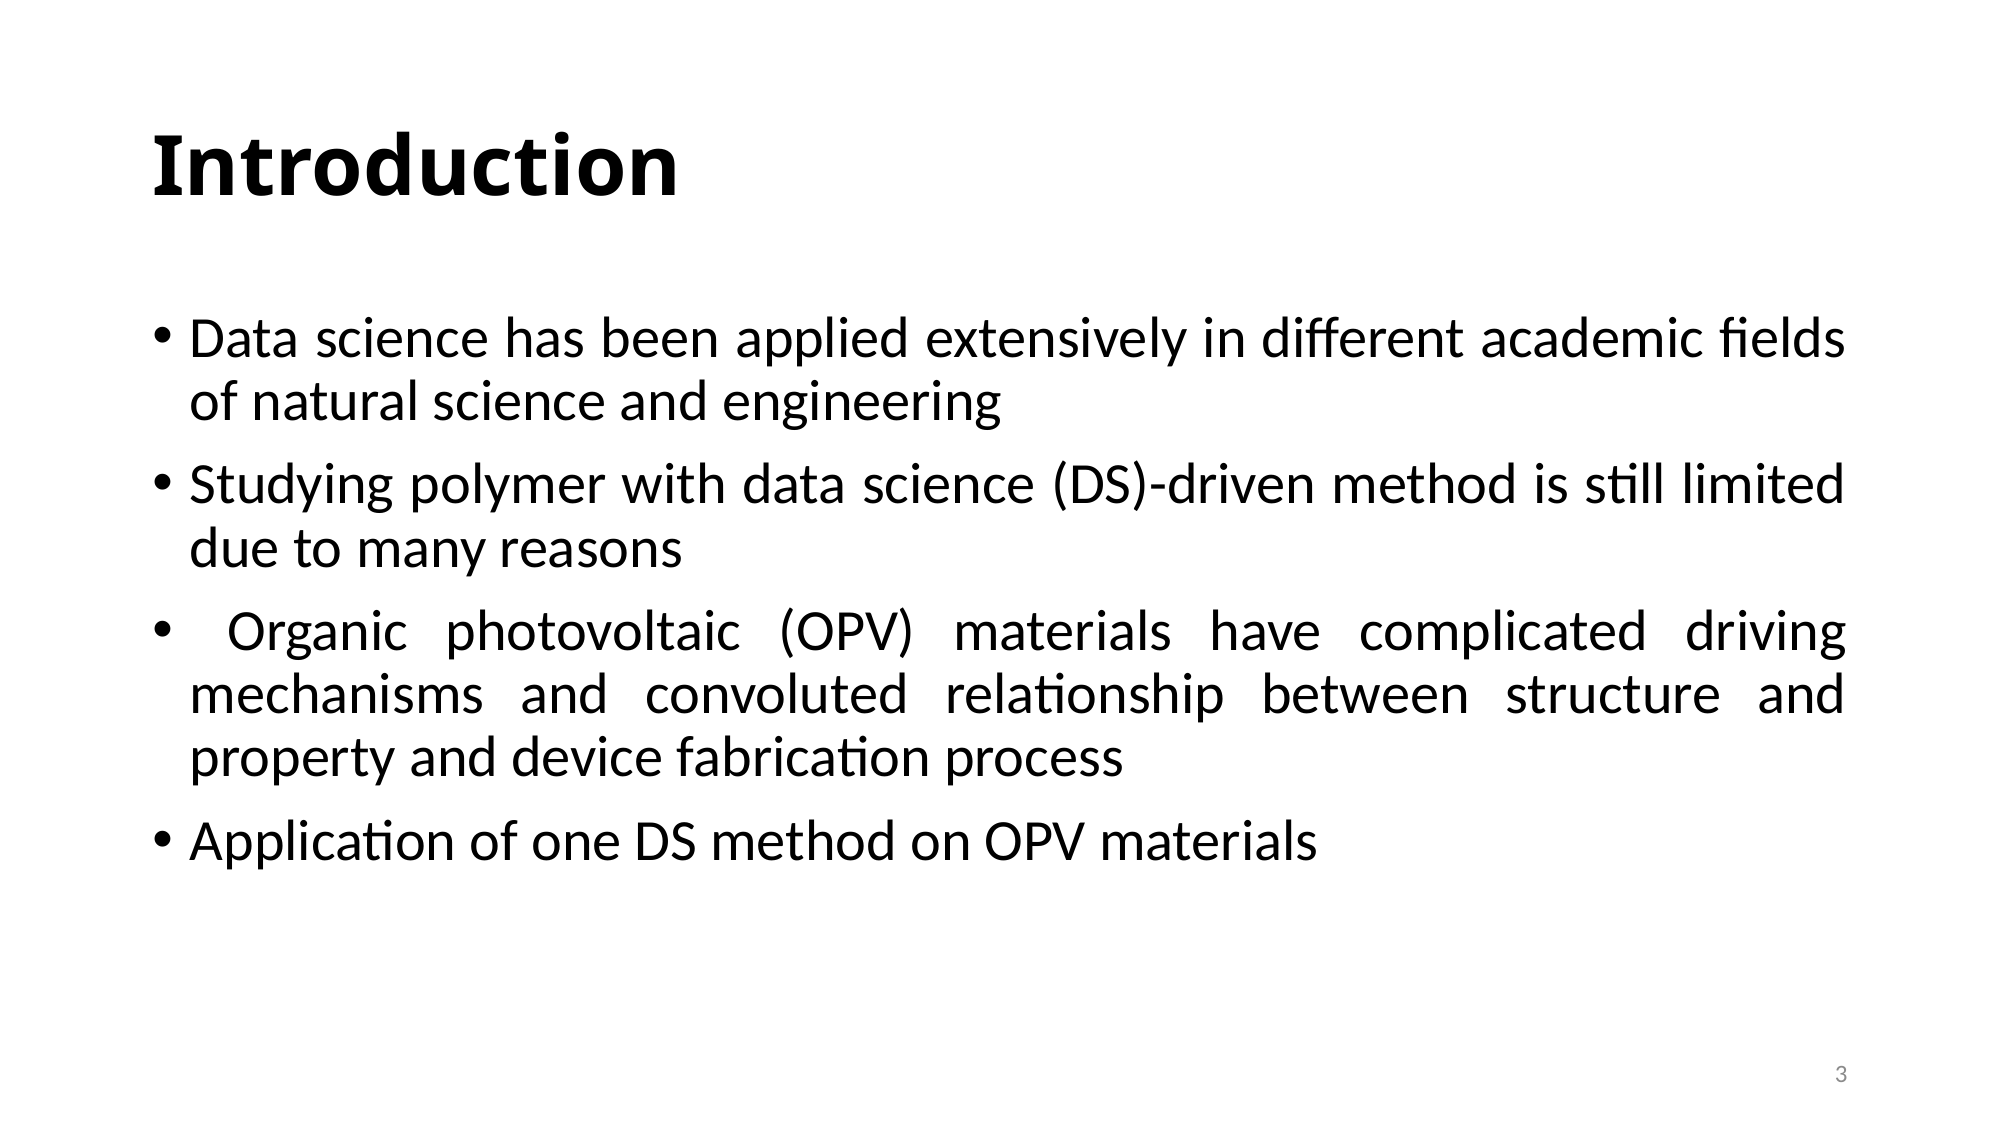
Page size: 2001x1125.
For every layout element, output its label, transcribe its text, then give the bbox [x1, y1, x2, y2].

title Introduction [137, 59, 1863, 278]
list Data science has been applied extensively in different academic fields of natural science and engineering Studying polymer with data science (DS)-driven method is still limited due to many reasons Organic photovoltaic (OPV) materials have complicated driving mechanisms and convoluted relationship between structure and property and device fabrication process Application of one DS method on OPV materials [137, 299, 1863, 1014]
slide_number 3 [1412, 1042, 1863, 1103]
